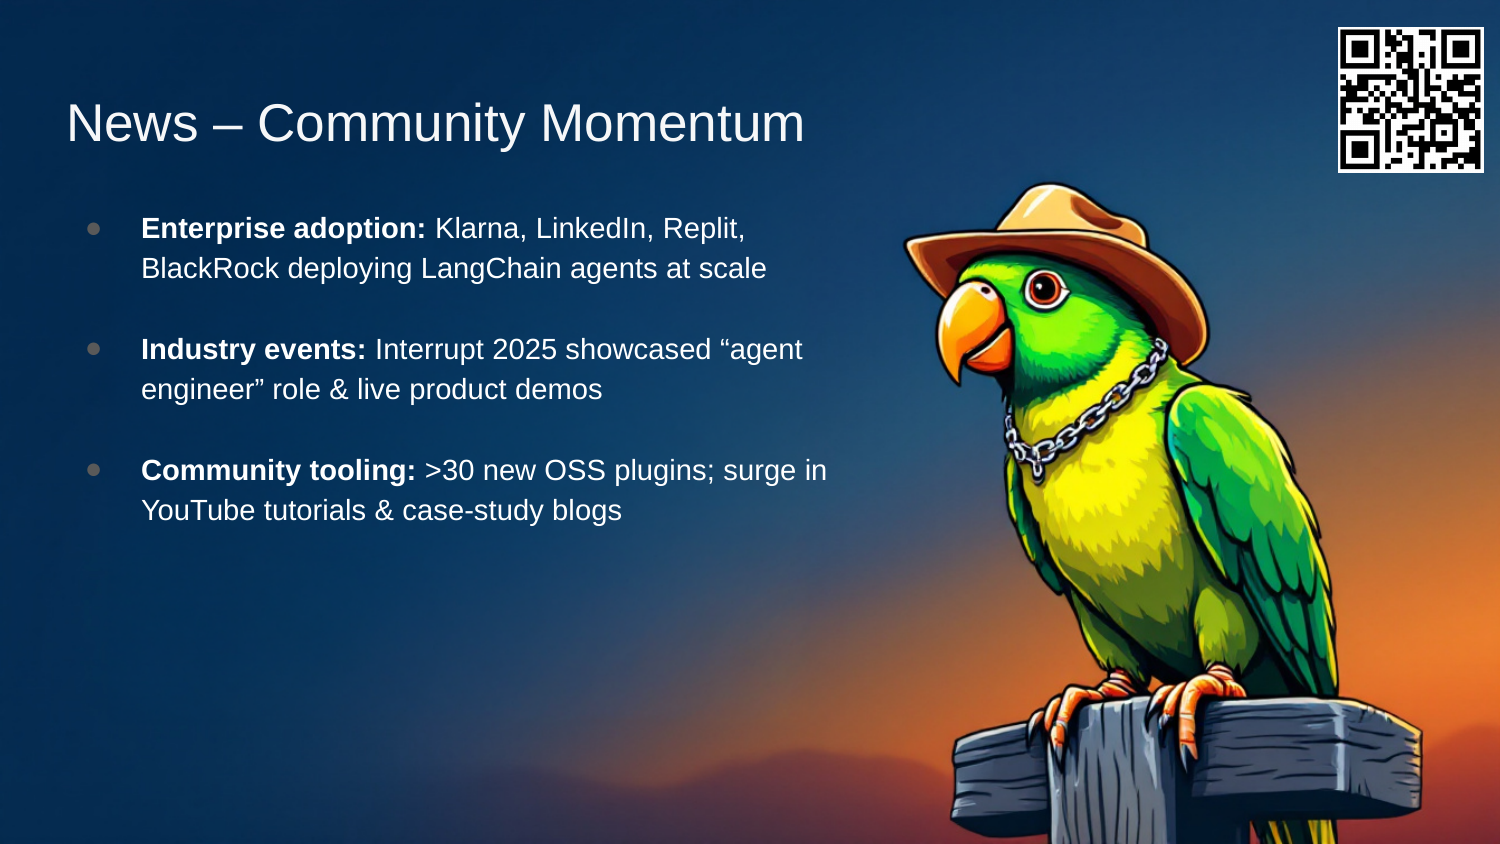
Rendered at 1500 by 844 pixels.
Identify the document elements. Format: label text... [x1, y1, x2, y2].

picture [0, 0, 1500, 844]
list Enterprise adoption: Klarna, LinkedIn, Replit, BlackRock deploying LangChain agents at scale Industry events: Interrupt 2025 showcased “agent engineer” role & live product demos Community tooling: >30 new OSS plugins; surge in YouTube tutorials & case-study blogs [51, 189, 900, 750]
title News – Community Momentum [51, 72, 1333, 167]
